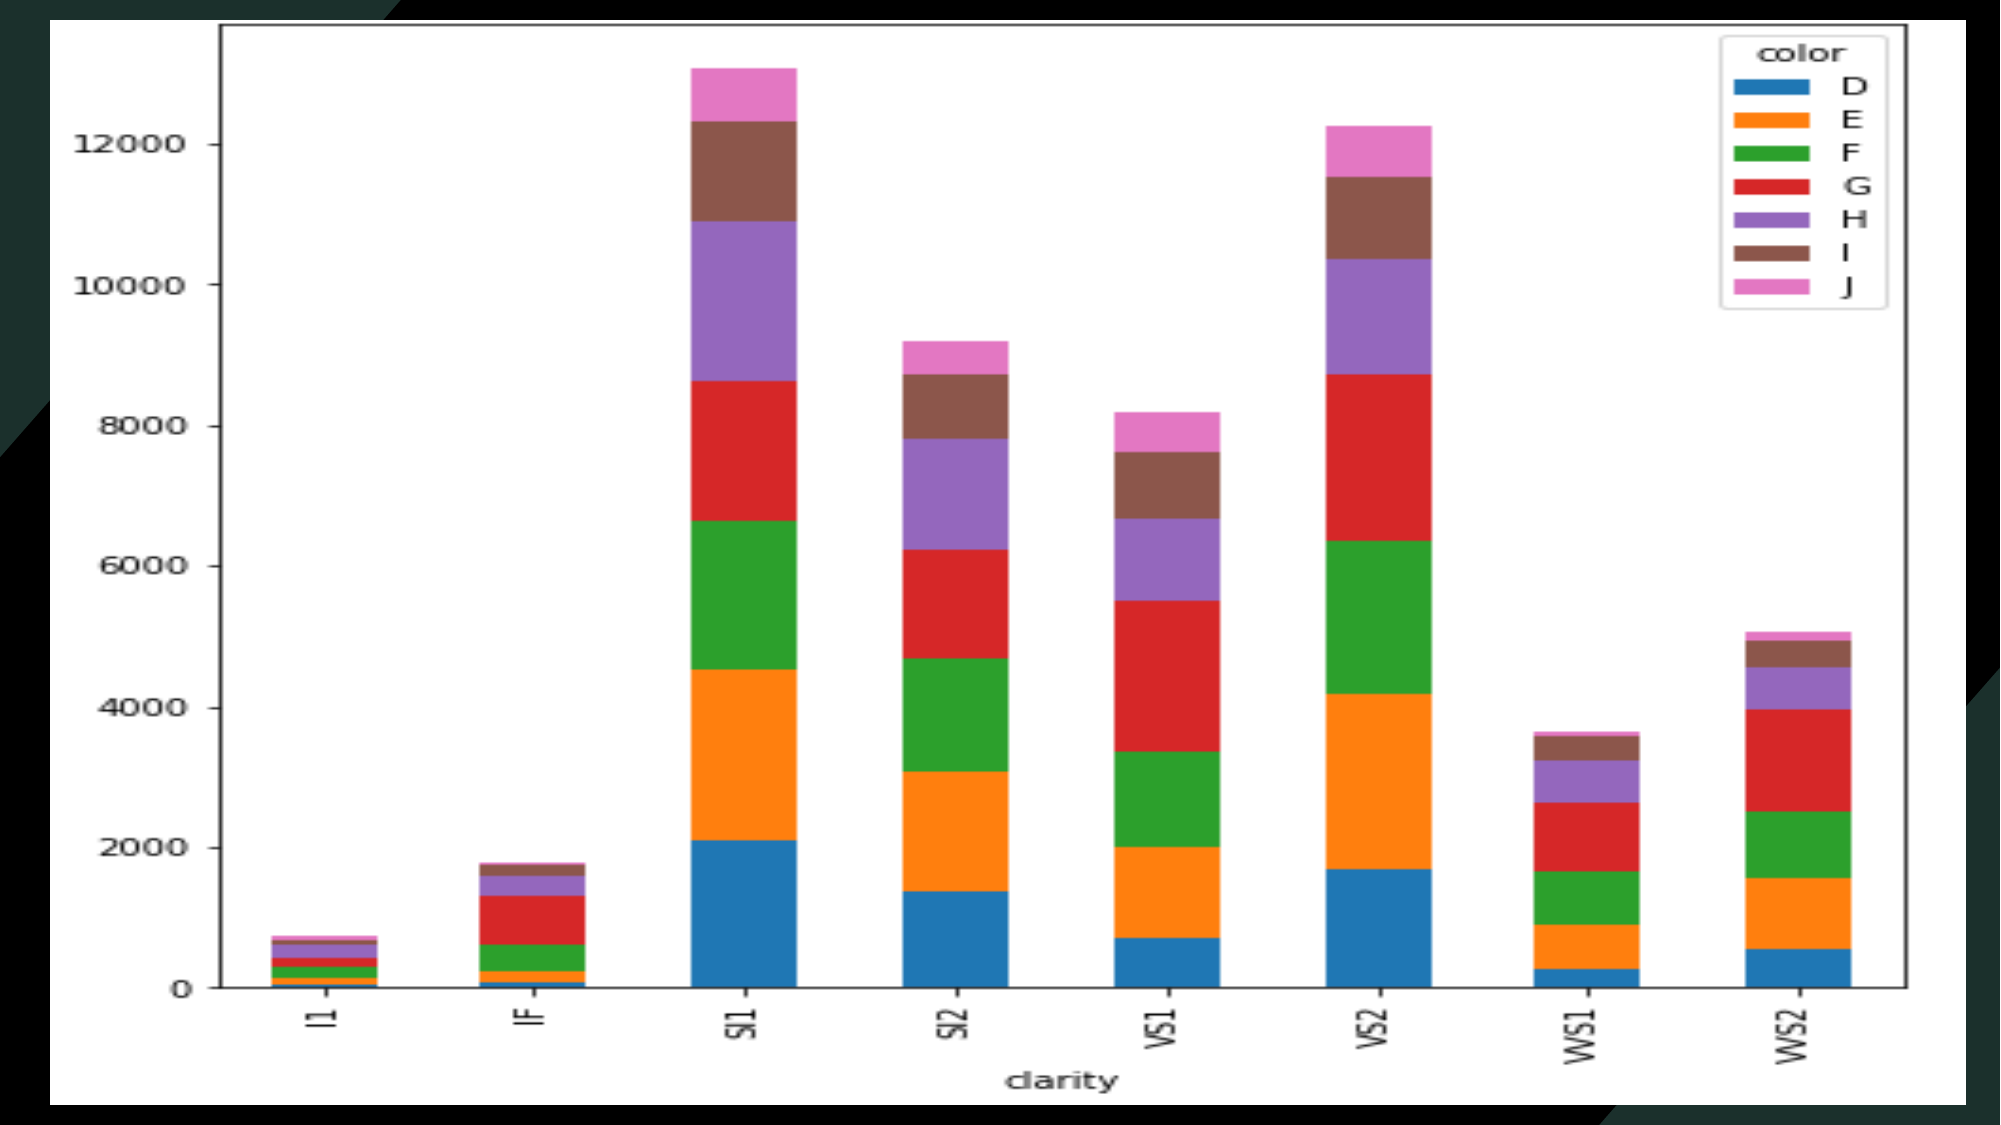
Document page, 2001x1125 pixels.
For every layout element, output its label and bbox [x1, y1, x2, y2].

list [50, 20, 1966, 1105]
